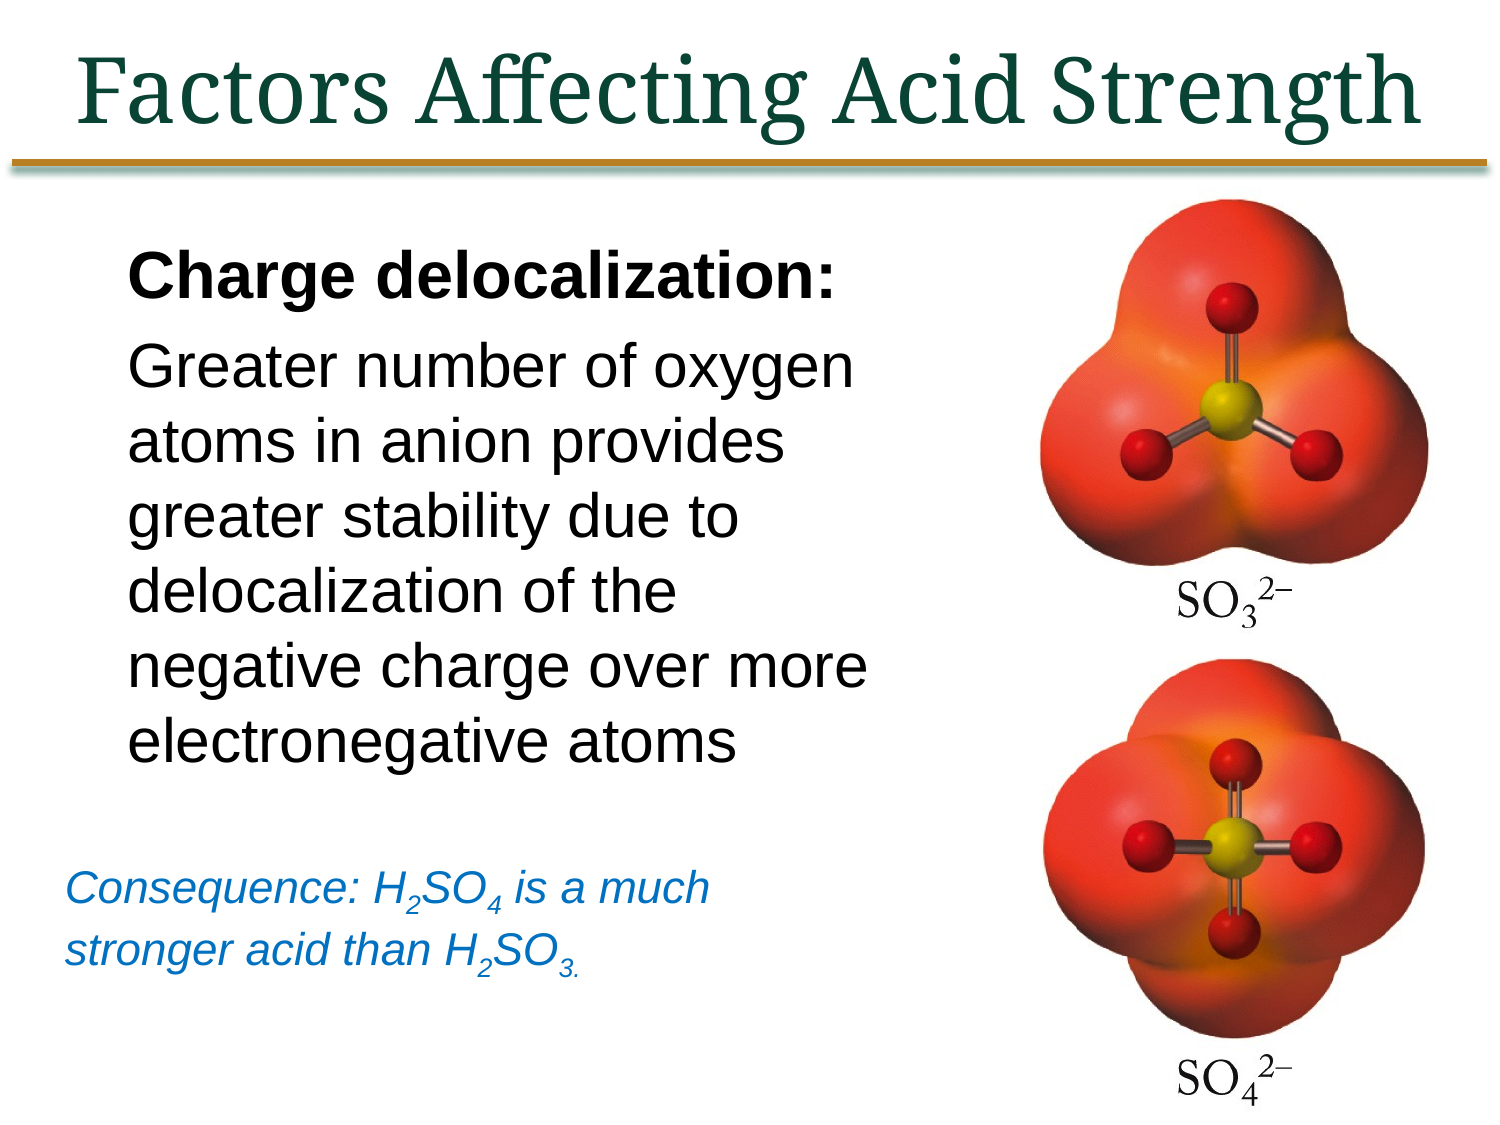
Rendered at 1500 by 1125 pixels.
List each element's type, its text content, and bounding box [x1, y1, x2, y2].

text_box Factors Affecting Acid Strength [0, 24, 1500, 175]
text_box Charge delocalization: Greater number of oxygen atoms in anion provides greater stability due to delocalization of the negative charge over more electronegative atoms [112, 224, 938, 738]
text_box Consequence: H2SO4 is a much stronger acid than H2SO3. [49, 849, 875, 990]
picture [1024, 187, 1437, 1118]
